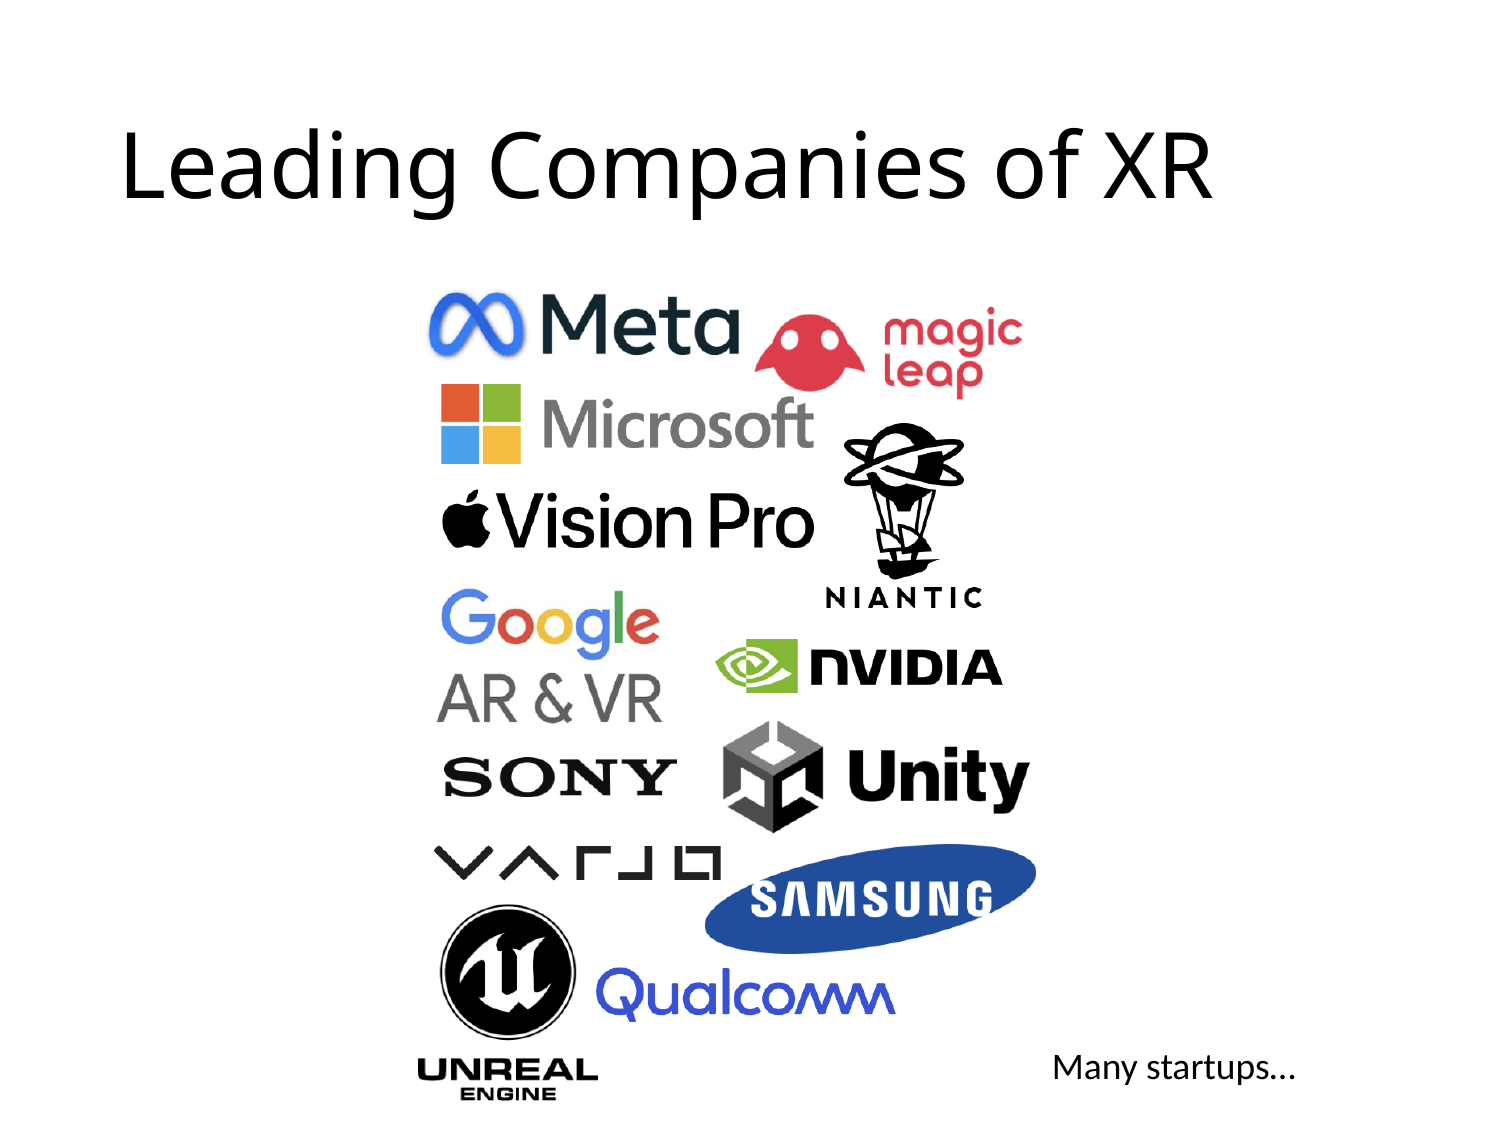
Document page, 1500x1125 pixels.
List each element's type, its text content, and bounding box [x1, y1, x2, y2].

title Leading Companies of XR [103, 59, 1397, 278]
picture [397, 277, 1052, 1117]
text_box Many startups… [1052, 1034, 1312, 1095]
